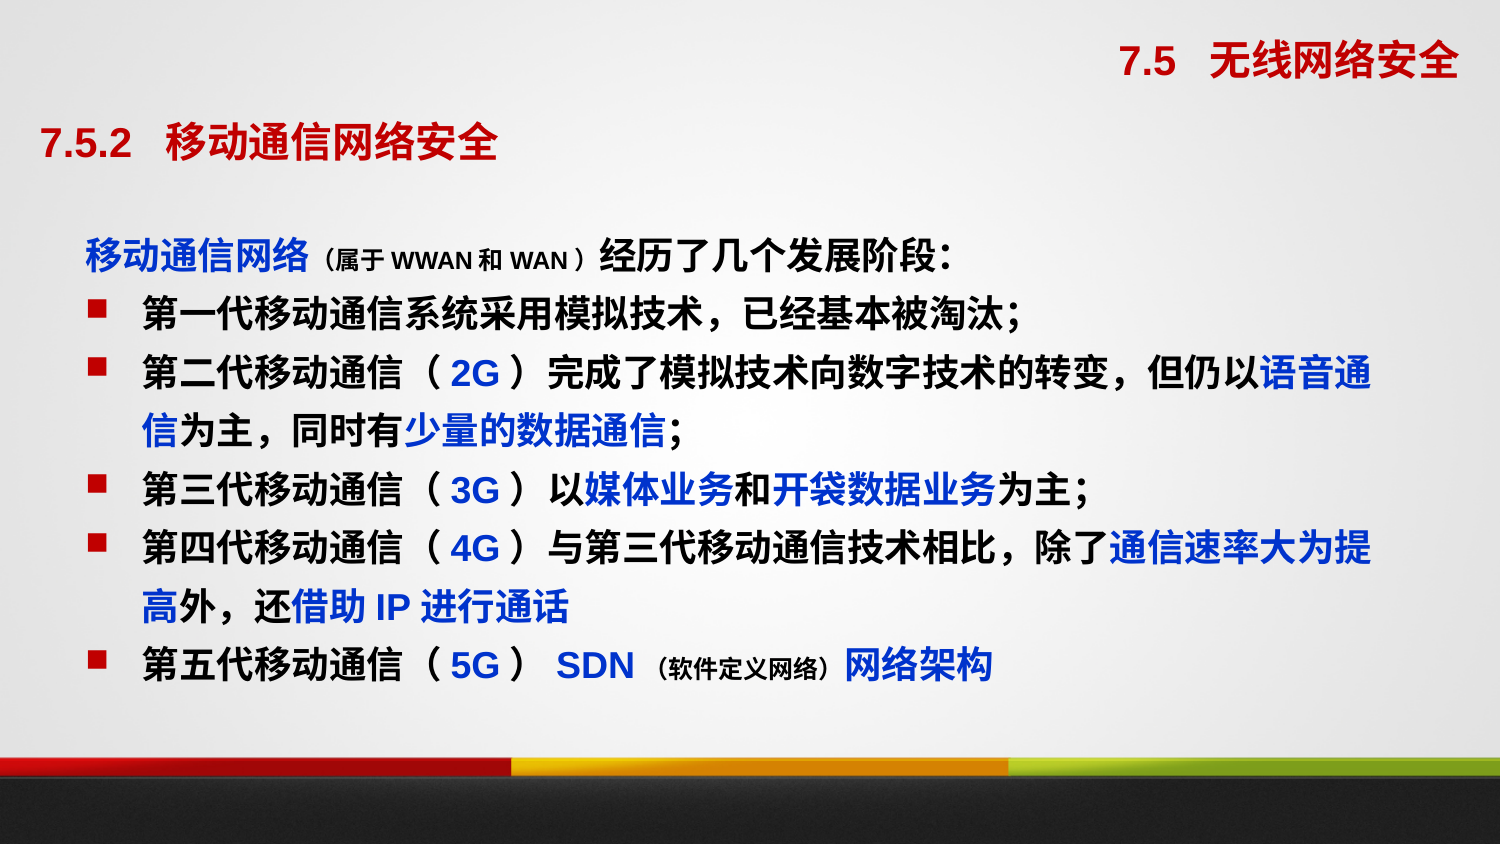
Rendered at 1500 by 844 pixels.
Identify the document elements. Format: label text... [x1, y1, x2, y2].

text_box 7.5 无线网络安全 [1101, 23, 1477, 94]
picture [0, 0, 1500, 844]
text_box 7.5.2 移动通信网络安全 [23, 105, 516, 176]
list 移动通信网络（属于WWAN和WAN）经历了几个发展阶段： 第一代移动通信系统采用模拟技术，已经基本被淘汰； 第二代移动通信（2G）完成了模拟技术向数字技术的转变，但仍以语音通信为主，同时有少量的数据通信； 第三代移动通信（3G）以媒体业务和开袋数据业务为主； 第四代移动通信（4G）与第三代移动通信技术相比，除了通信速率大为提高外，还借助IP进行通话 第五代移动通信（5G）SDN（软件定义网络）网络架构 [70, 210, 1421, 670]
